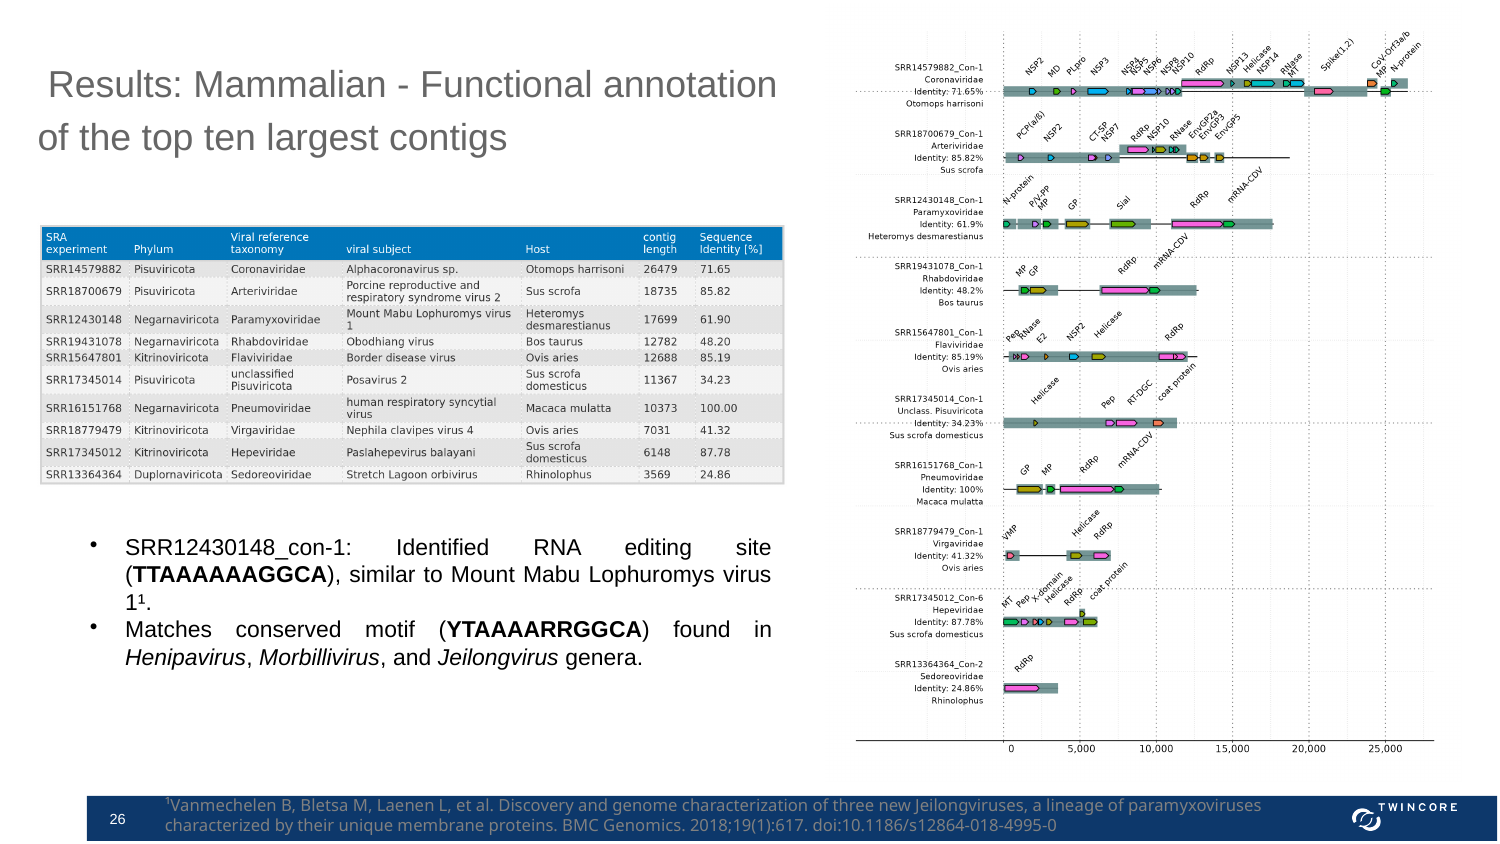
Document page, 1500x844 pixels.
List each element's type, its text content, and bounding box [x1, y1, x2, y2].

picture [37, 222, 787, 487]
text_box SRR12430148_con-1: Identified RNA editing site (TTAAAAAAGGCA), similar to Mount Mabu Lophuromys virus 1¹. Matches conserved motif (YTAAAARRGGCA) found in Henipavirus, Morbillivirus, and Jeilongvirus genera. [75, 525, 787, 667]
picture [1352, 803, 1457, 831]
text_box ¹Vanmechelen B, Bletsa M, Laenen L, et al. Discovery and genome characterization of three new Jeilongviruses, a lineage of paramyxoviruses characterized by their unique membrane proteins. BMC Genomics. 2018;19(1):617. doi:10.1186/s12864-018-4995-0 [150, 787, 1312, 844]
picture [824, 3, 1462, 782]
